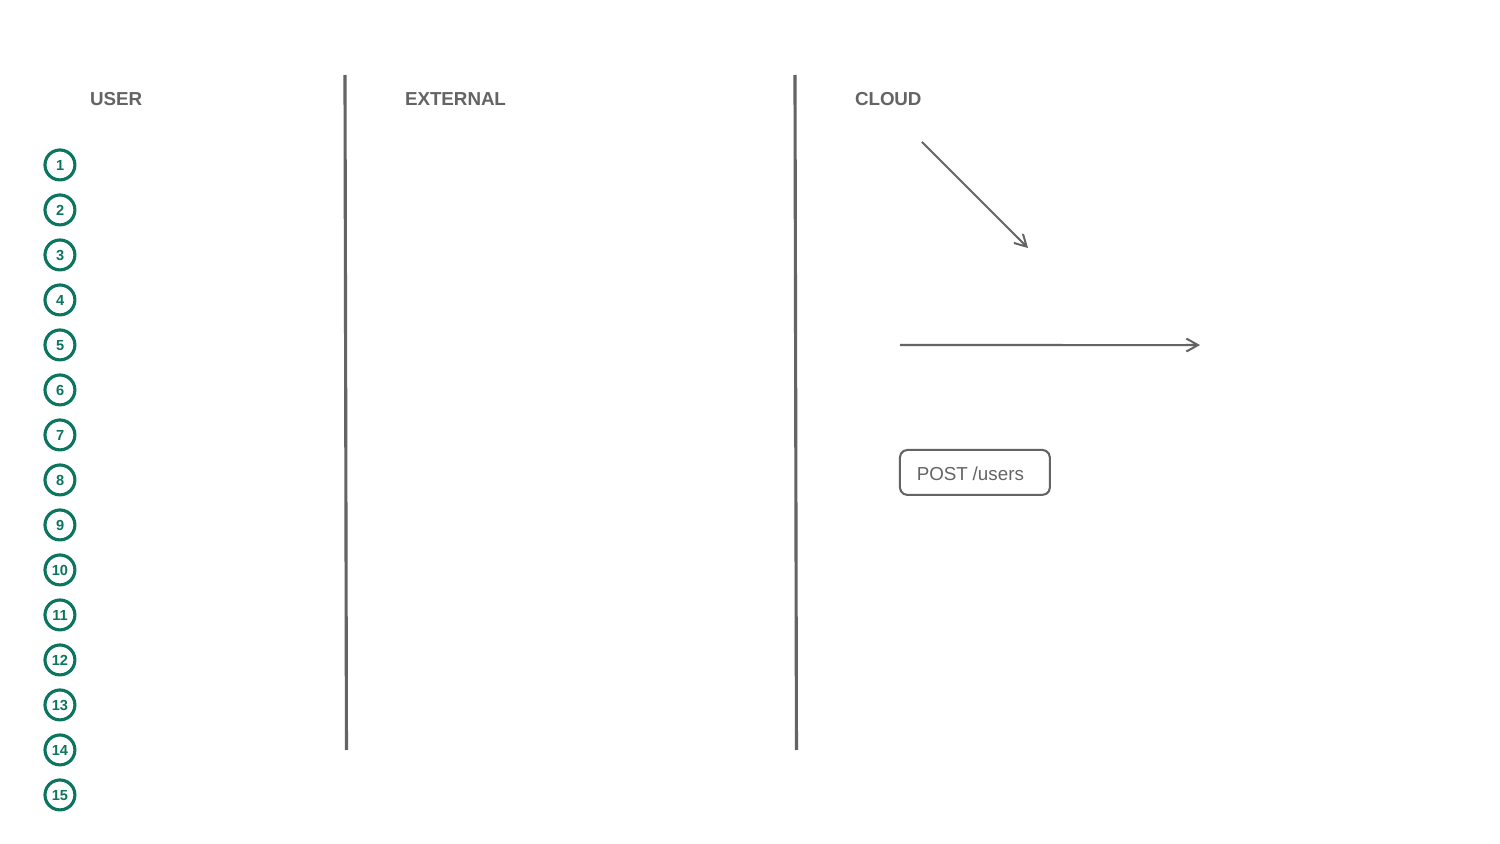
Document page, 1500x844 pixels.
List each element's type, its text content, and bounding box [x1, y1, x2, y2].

text_box [48, 374, 72, 381]
text_box POST /users [899, 449, 1050, 495]
text_box 3 [44, 246, 75, 264]
text_box [48, 714, 72, 720]
text_box [48, 624, 72, 630]
text_box [48, 219, 72, 225]
text_box [899, 337, 1201, 353]
text_box 11 [44, 606, 75, 624]
text_box [48, 669, 72, 675]
text_box 2 [44, 201, 75, 219]
text_box [48, 149, 72, 156]
text_box 14 [44, 741, 75, 759]
text_box 15 [44, 786, 75, 804]
text_box [48, 644, 72, 651]
text_box 10 [44, 561, 75, 579]
text_box [48, 264, 72, 270]
text_box 1 [44, 156, 75, 174]
text_box 6 [44, 381, 75, 399]
text_box 13 [44, 696, 75, 714]
text_box 4 [44, 291, 75, 309]
text_box 9 [44, 516, 75, 534]
text_box [48, 804, 72, 810]
text_box [48, 734, 72, 741]
text_box [48, 354, 72, 360]
text_box [921, 141, 1029, 249]
text_box [48, 689, 72, 696]
text_box CLOUD [855, 86, 968, 109]
text_box [48, 509, 72, 516]
text_box 7 [44, 426, 75, 444]
text_box 5 [44, 336, 75, 354]
text_box [48, 309, 72, 315]
text_box [48, 284, 72, 291]
text_box 12 [44, 651, 75, 669]
text_box [48, 579, 72, 585]
text_box [48, 554, 72, 561]
text_box [48, 489, 72, 495]
text_box [48, 759, 72, 765]
text_box [48, 464, 72, 471]
text_box [48, 419, 72, 426]
text_box [48, 174, 72, 180]
text_box [48, 194, 72, 201]
text_box [48, 534, 72, 540]
text_box EXTERNAL [405, 86, 518, 109]
text_box [48, 779, 72, 786]
text_box [48, 599, 72, 606]
text_box [48, 444, 72, 450]
text_box [48, 399, 72, 405]
text_box [48, 239, 72, 246]
text_box USER [89, 86, 150, 109]
text_box [48, 329, 72, 336]
text_box 8 [44, 471, 75, 489]
